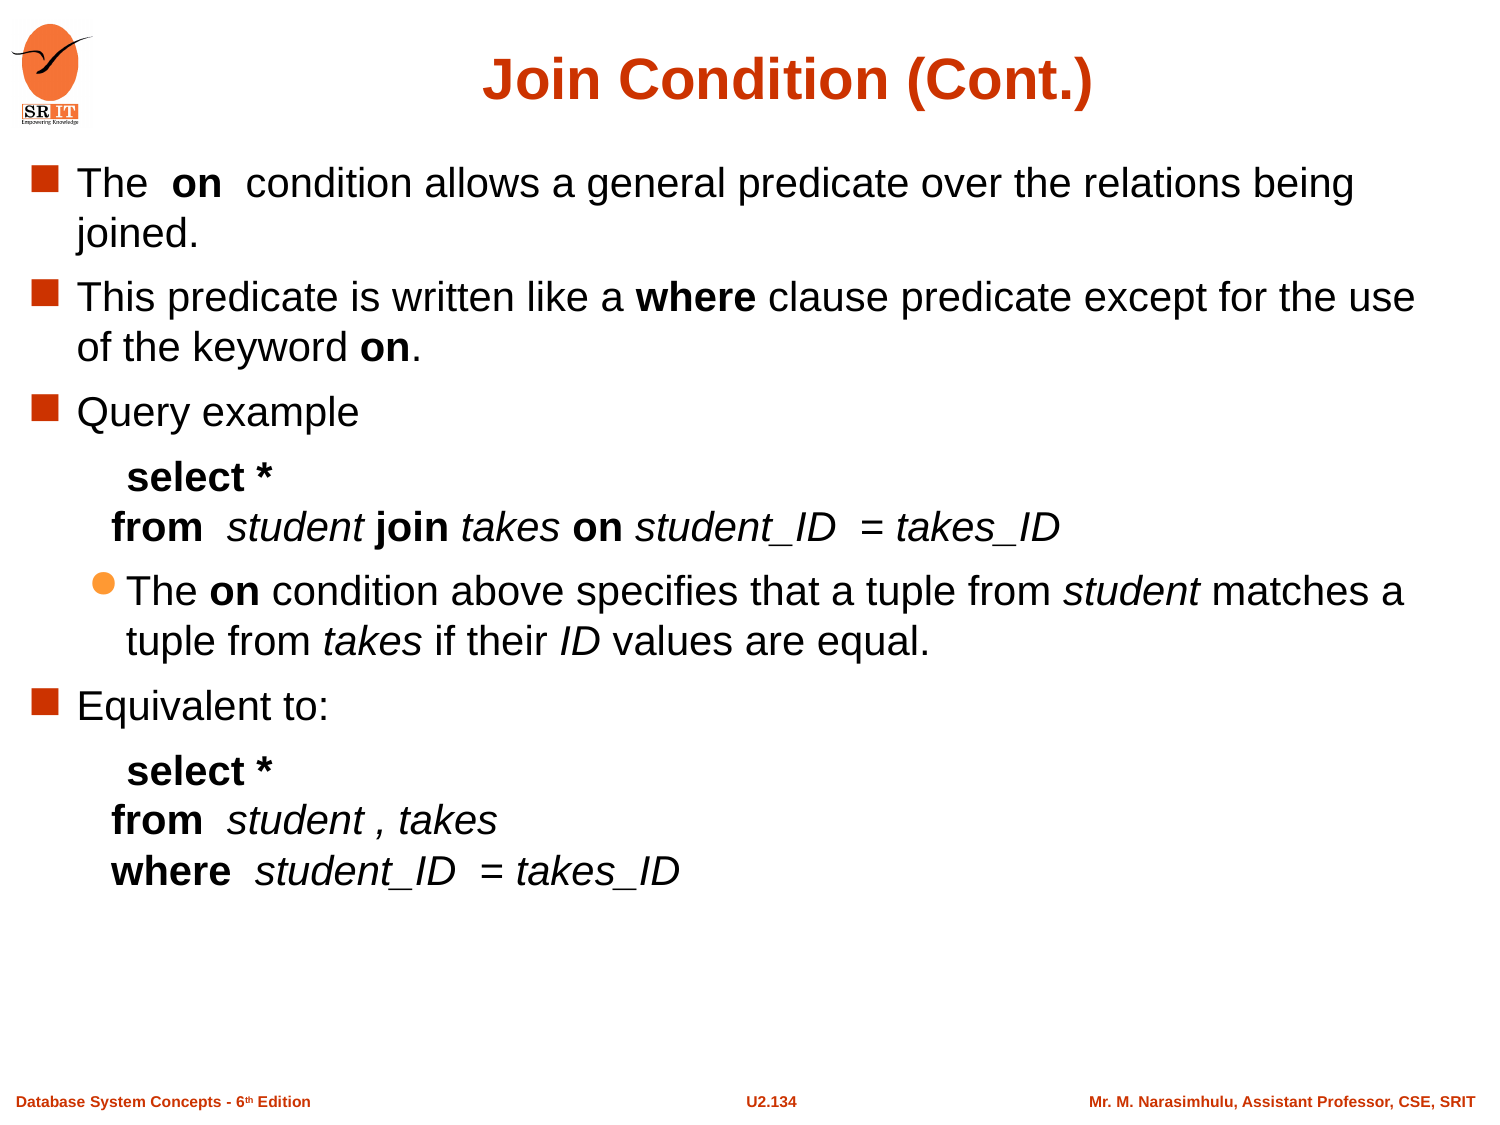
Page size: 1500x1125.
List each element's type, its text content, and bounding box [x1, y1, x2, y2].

list The on condition allows a general predicate over the relations being joined. This predicate is written like a where clause predicate except for the use of the keyword on. Query example select * from student join takes on student_ID = takes_ID The on condition above specifies that a tuple from student matches a tuple from takes if their ID values are equal. Equivalent to: select * from student , takes where student_ID = takes_ID [19, 148, 1451, 1031]
title Join Condition (Cont.) [125, 18, 1452, 120]
picture [11, 19, 93, 128]
